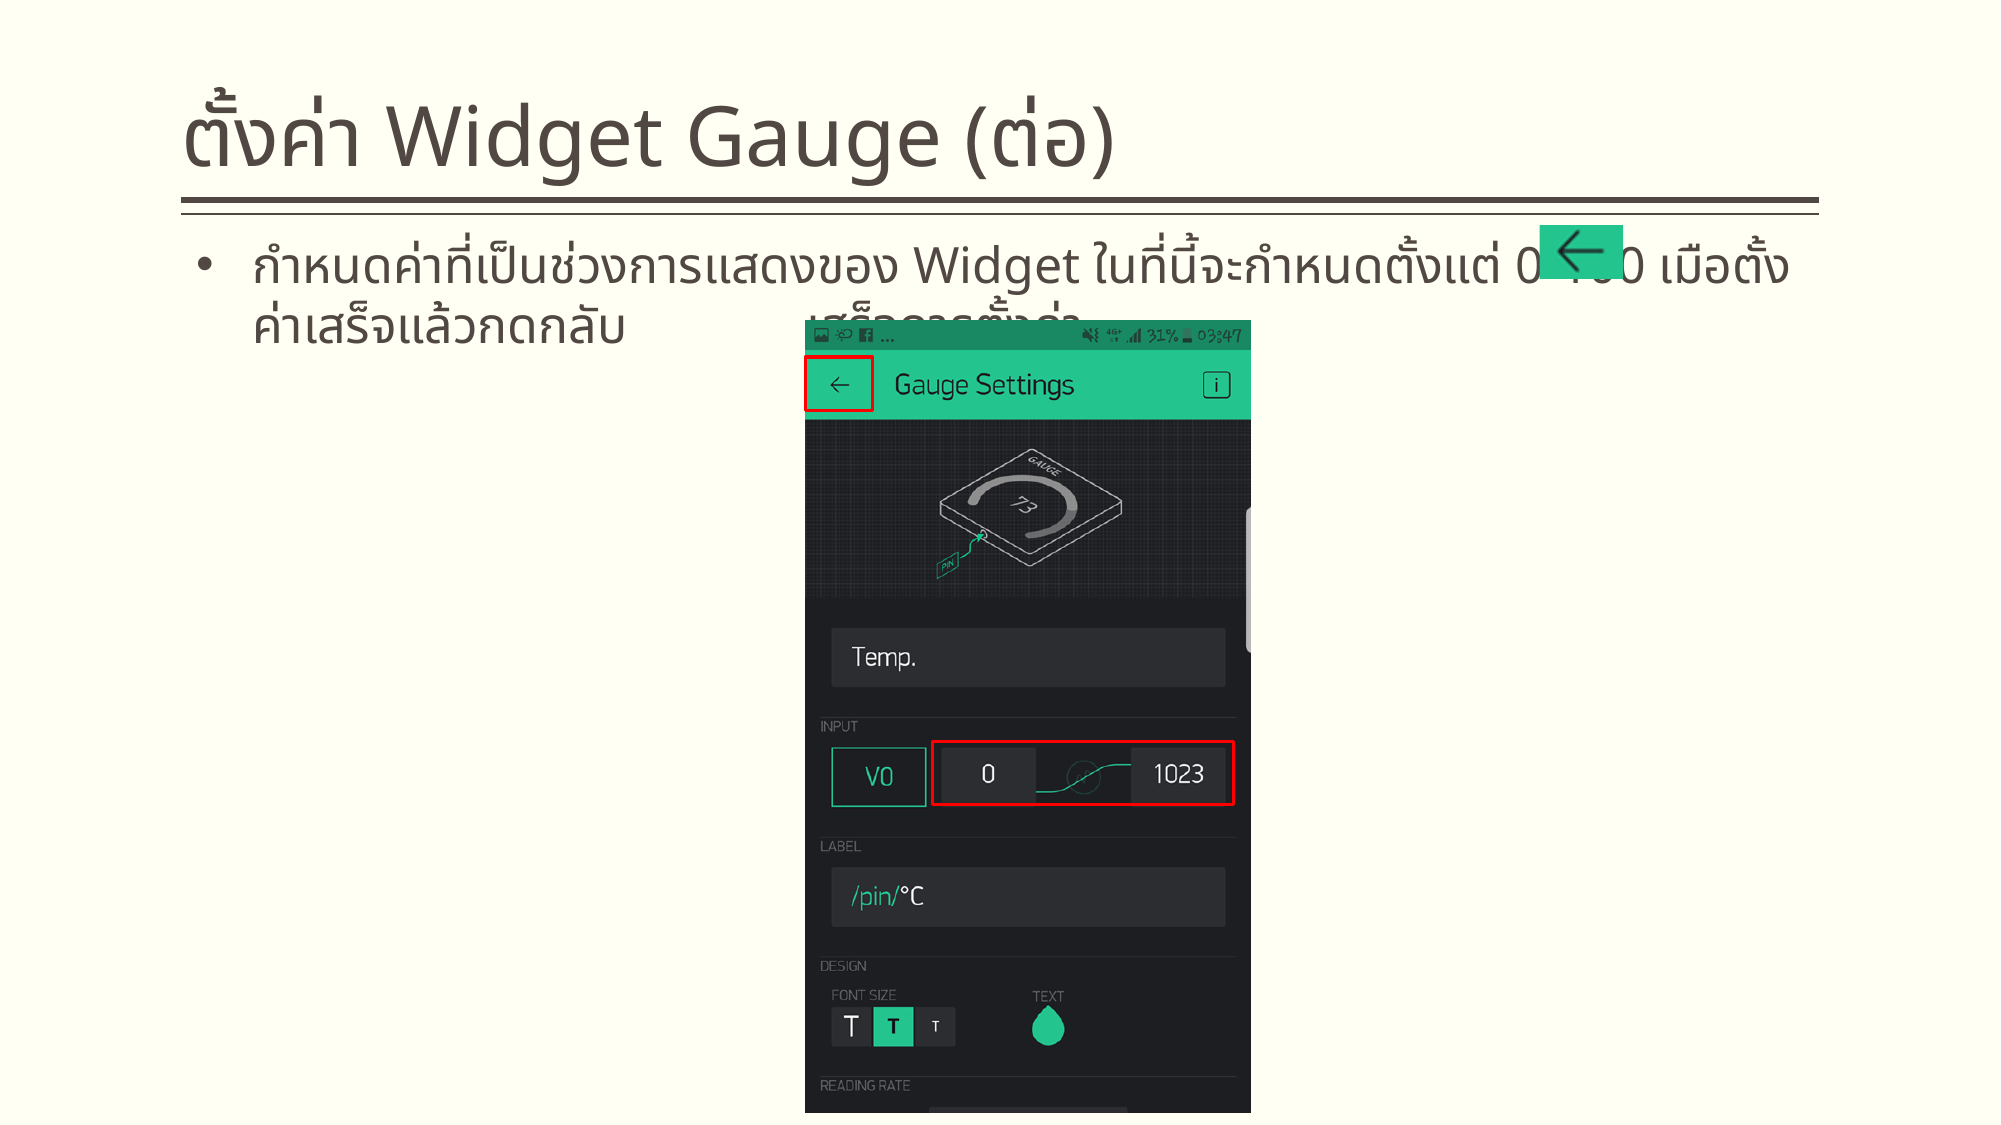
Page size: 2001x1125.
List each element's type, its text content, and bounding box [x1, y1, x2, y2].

picture [805, 319, 1251, 1113]
picture [1539, 225, 1624, 279]
title ตั้งค่า Widget Gauge (ต่อ) [181, 12, 1819, 193]
text_box กำหนดค่าที่เป็นช่วงการแสดงของ Widget ในที่นี้จะกำหนดตั้งแต่ 0-100 เมือตั้งค่าเสร็จแล้วกดกลับ เสร็จการตั้งค่า [181, 225, 1843, 361]
